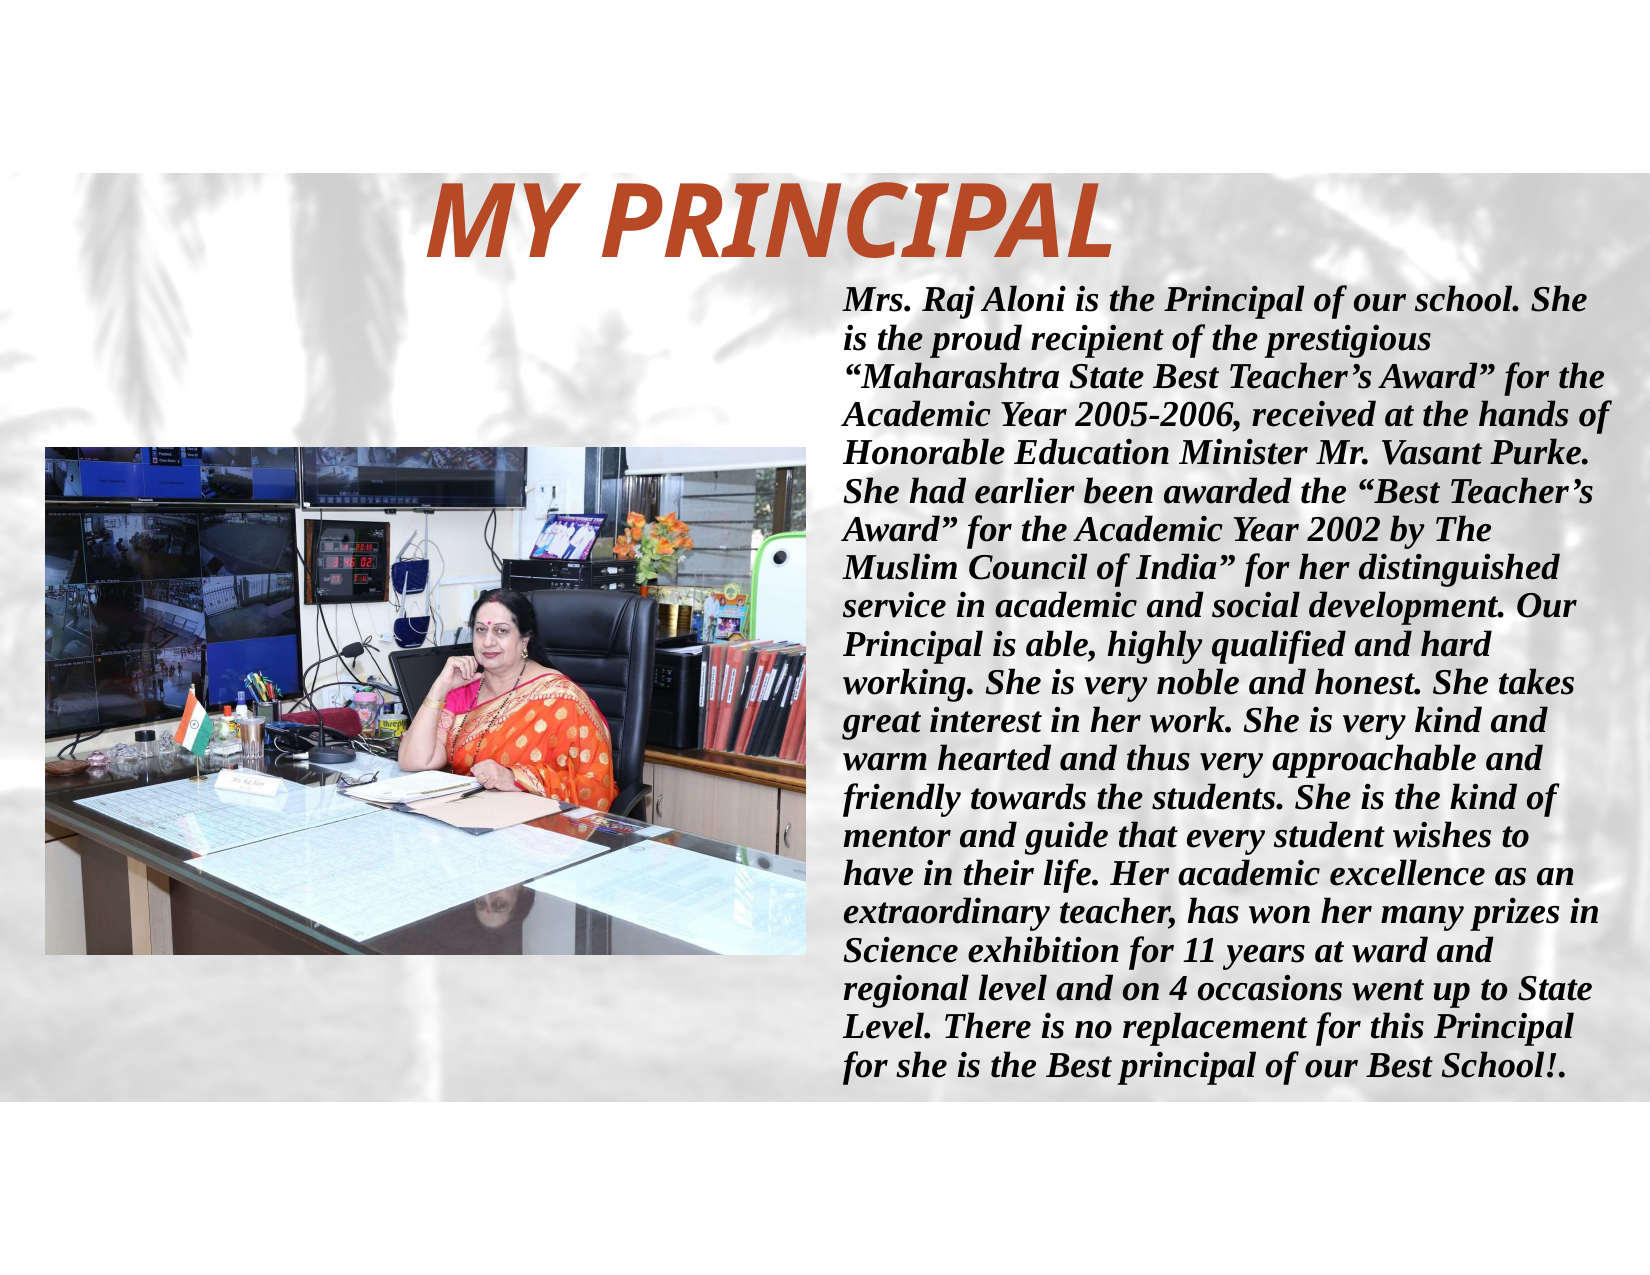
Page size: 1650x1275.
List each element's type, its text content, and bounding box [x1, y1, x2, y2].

text_box Mrs. Raj Aloni is the Principal of our school. She is the proud recipient of the prestigious “Maharashtra State Best Teacher’s Award” for the Academic Year 2005-2006, received at the hands of Honorable Education Minister Mr. Vasant Purke. She had earlier been awarded the “Best Teacher’s Award” for the Academic Year 2002 by The Muslim Council of India” for her distinguished service in academic and social development. Our Principal is able, highly qualified and hard working. She is very noble and honest. She takes great interest in her work. She is very kind and warm hearted and thus very approachable and friendly towards the students. She is the kind of mentor and guide that every student wishes to have in their life. Her academic excellence as an extraordinary teacher, has won her many prizes in Science exhibition for 11 years at ward and regional level and on 4 occasions went up to State Level. There is no replacement for this Principal for she is the Best principal of our Best School!. [837, 280, 1638, 1085]
picture [0, 173, 1650, 1102]
title MY PRINCIPAL [5, 152, 1418, 368]
